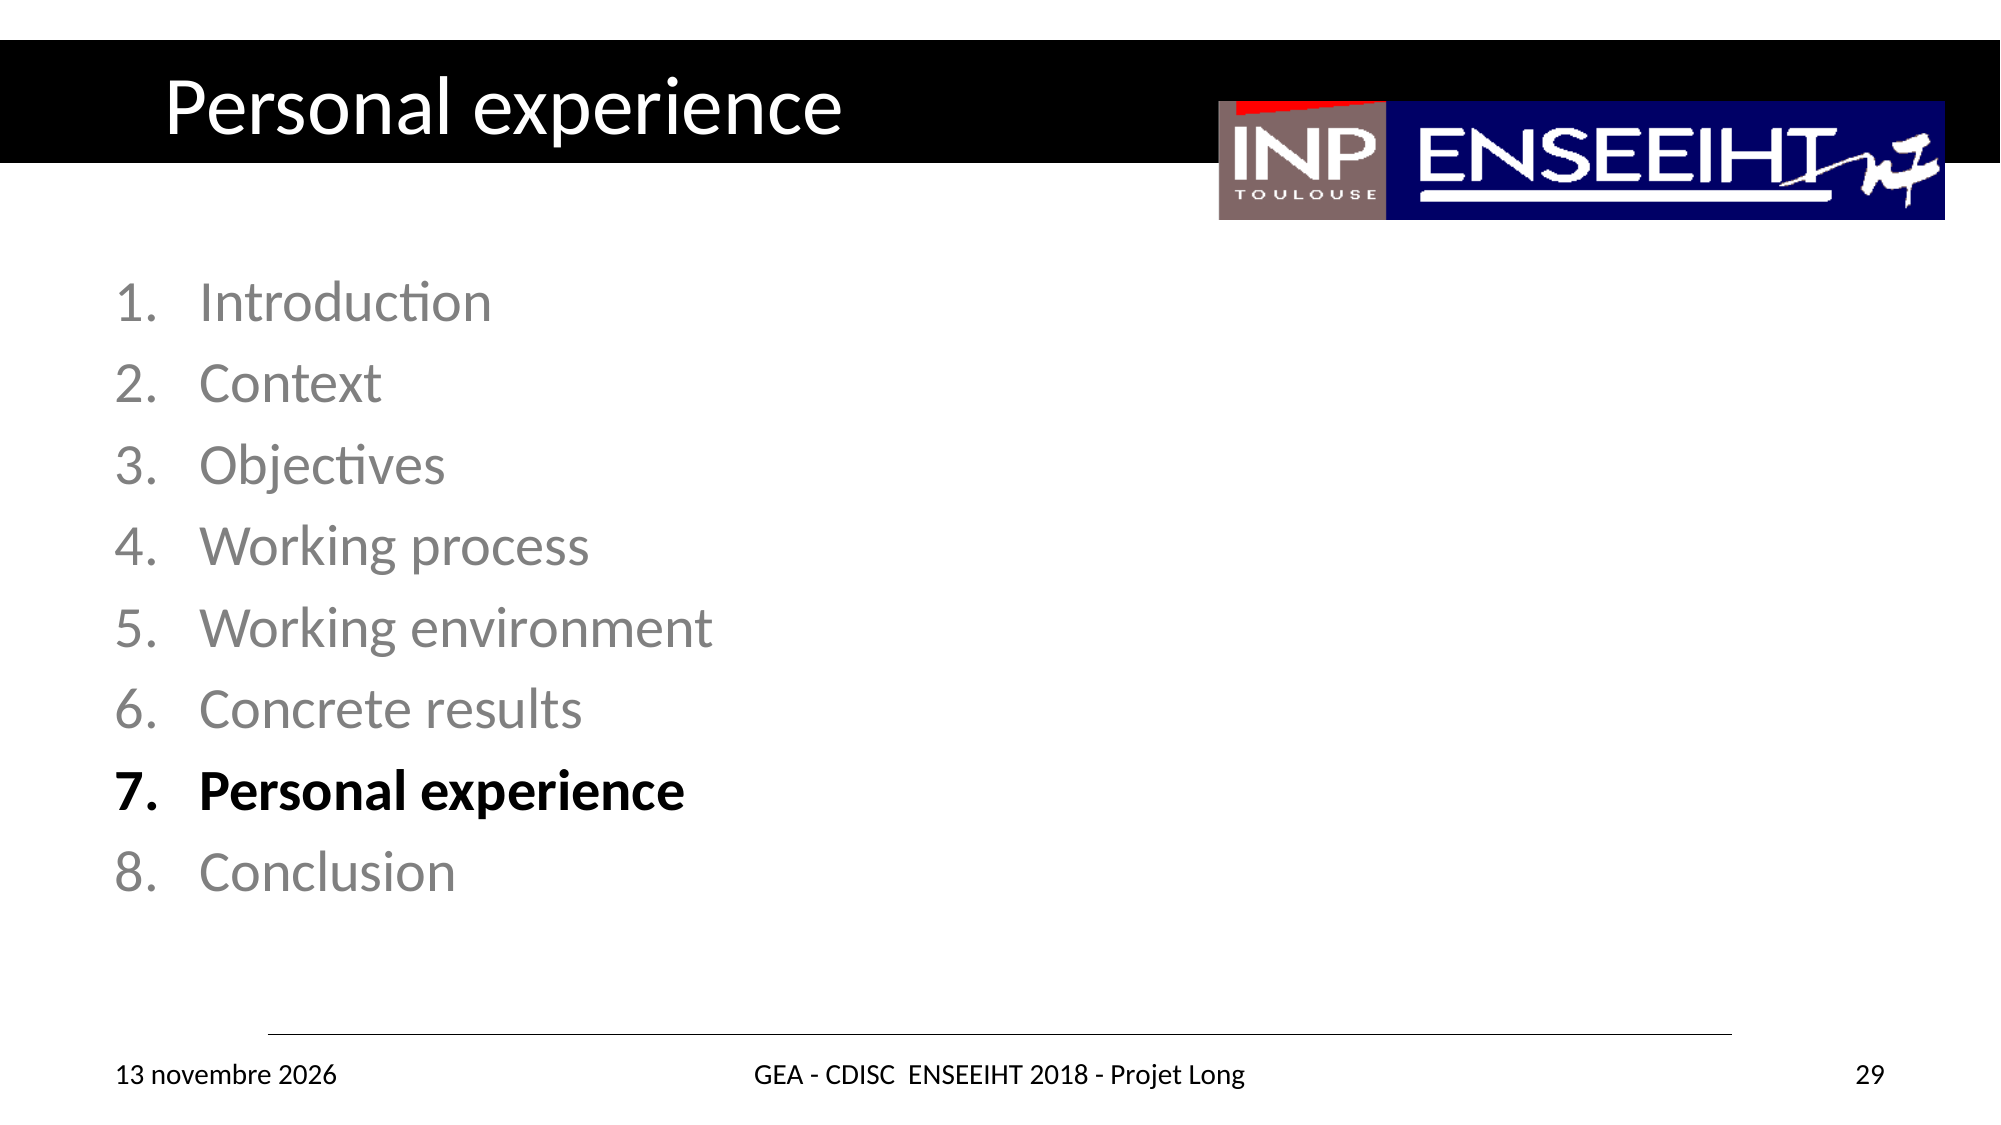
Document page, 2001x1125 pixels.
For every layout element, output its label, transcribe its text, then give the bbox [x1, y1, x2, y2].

picture [1218, 101, 1946, 221]
text_box Personal experience [0, 40, 2000, 163]
slide_number 29 [1433, 1042, 1900, 1103]
list Introduction Context Objectives Working process Working environment Concrete results Personal experience Conclusion [99, 255, 1900, 998]
footer GEA - CDISC ENSEEIHT 2018 - Projet Long [733, 1043, 1267, 1103]
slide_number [99, 1042, 567, 1103]
